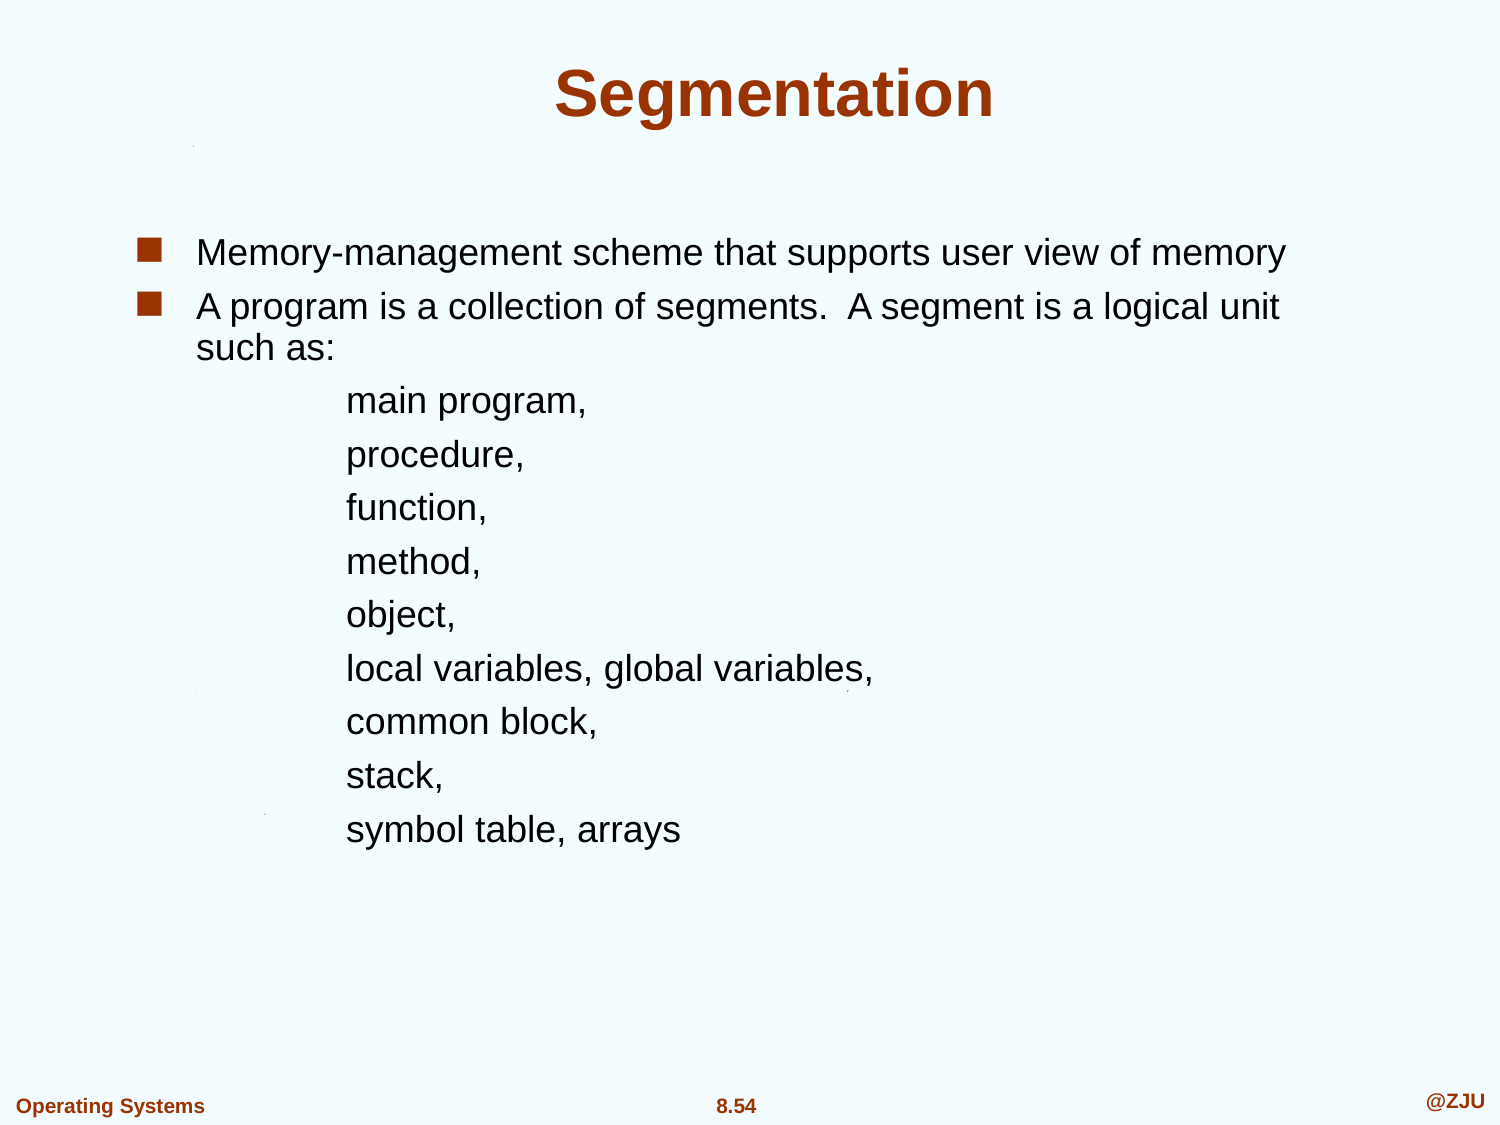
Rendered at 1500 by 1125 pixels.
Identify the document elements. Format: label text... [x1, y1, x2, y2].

title Segmentation [112, 37, 1438, 138]
list Memory-management scheme that supports user view of memory A program is a collection of segments. A segment is a logical unit such as: main program, procedure, function, method, object, local variables, global variables, common block, stack, symbol table, arrays [125, 226, 1331, 962]
